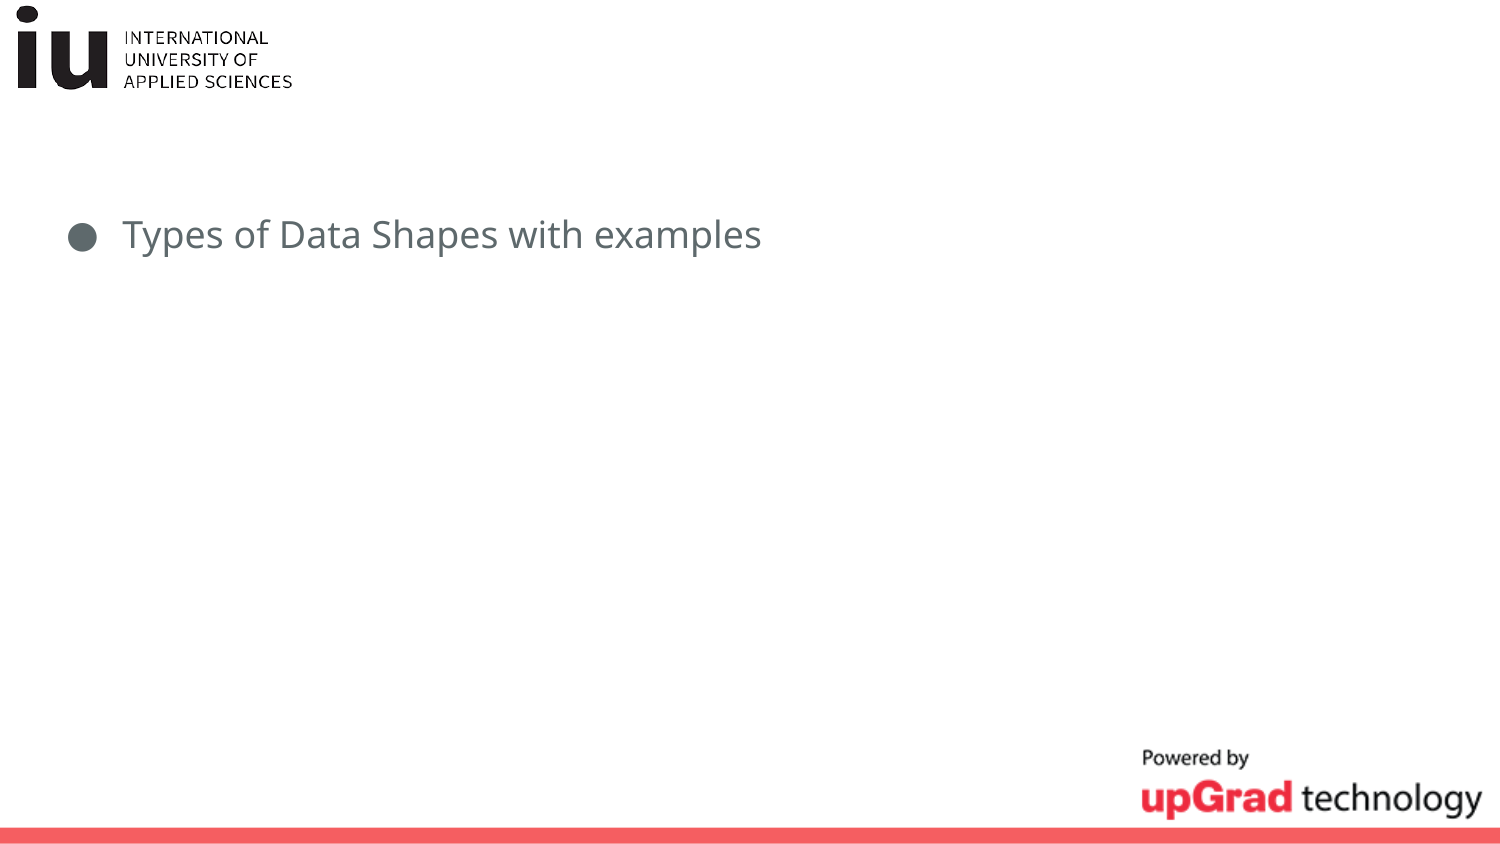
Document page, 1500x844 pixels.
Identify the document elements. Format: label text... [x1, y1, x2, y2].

list Types of Data Shapes with examples [51, 189, 1449, 750]
picture [12, 0, 296, 122]
picture [1124, 718, 1500, 844]
